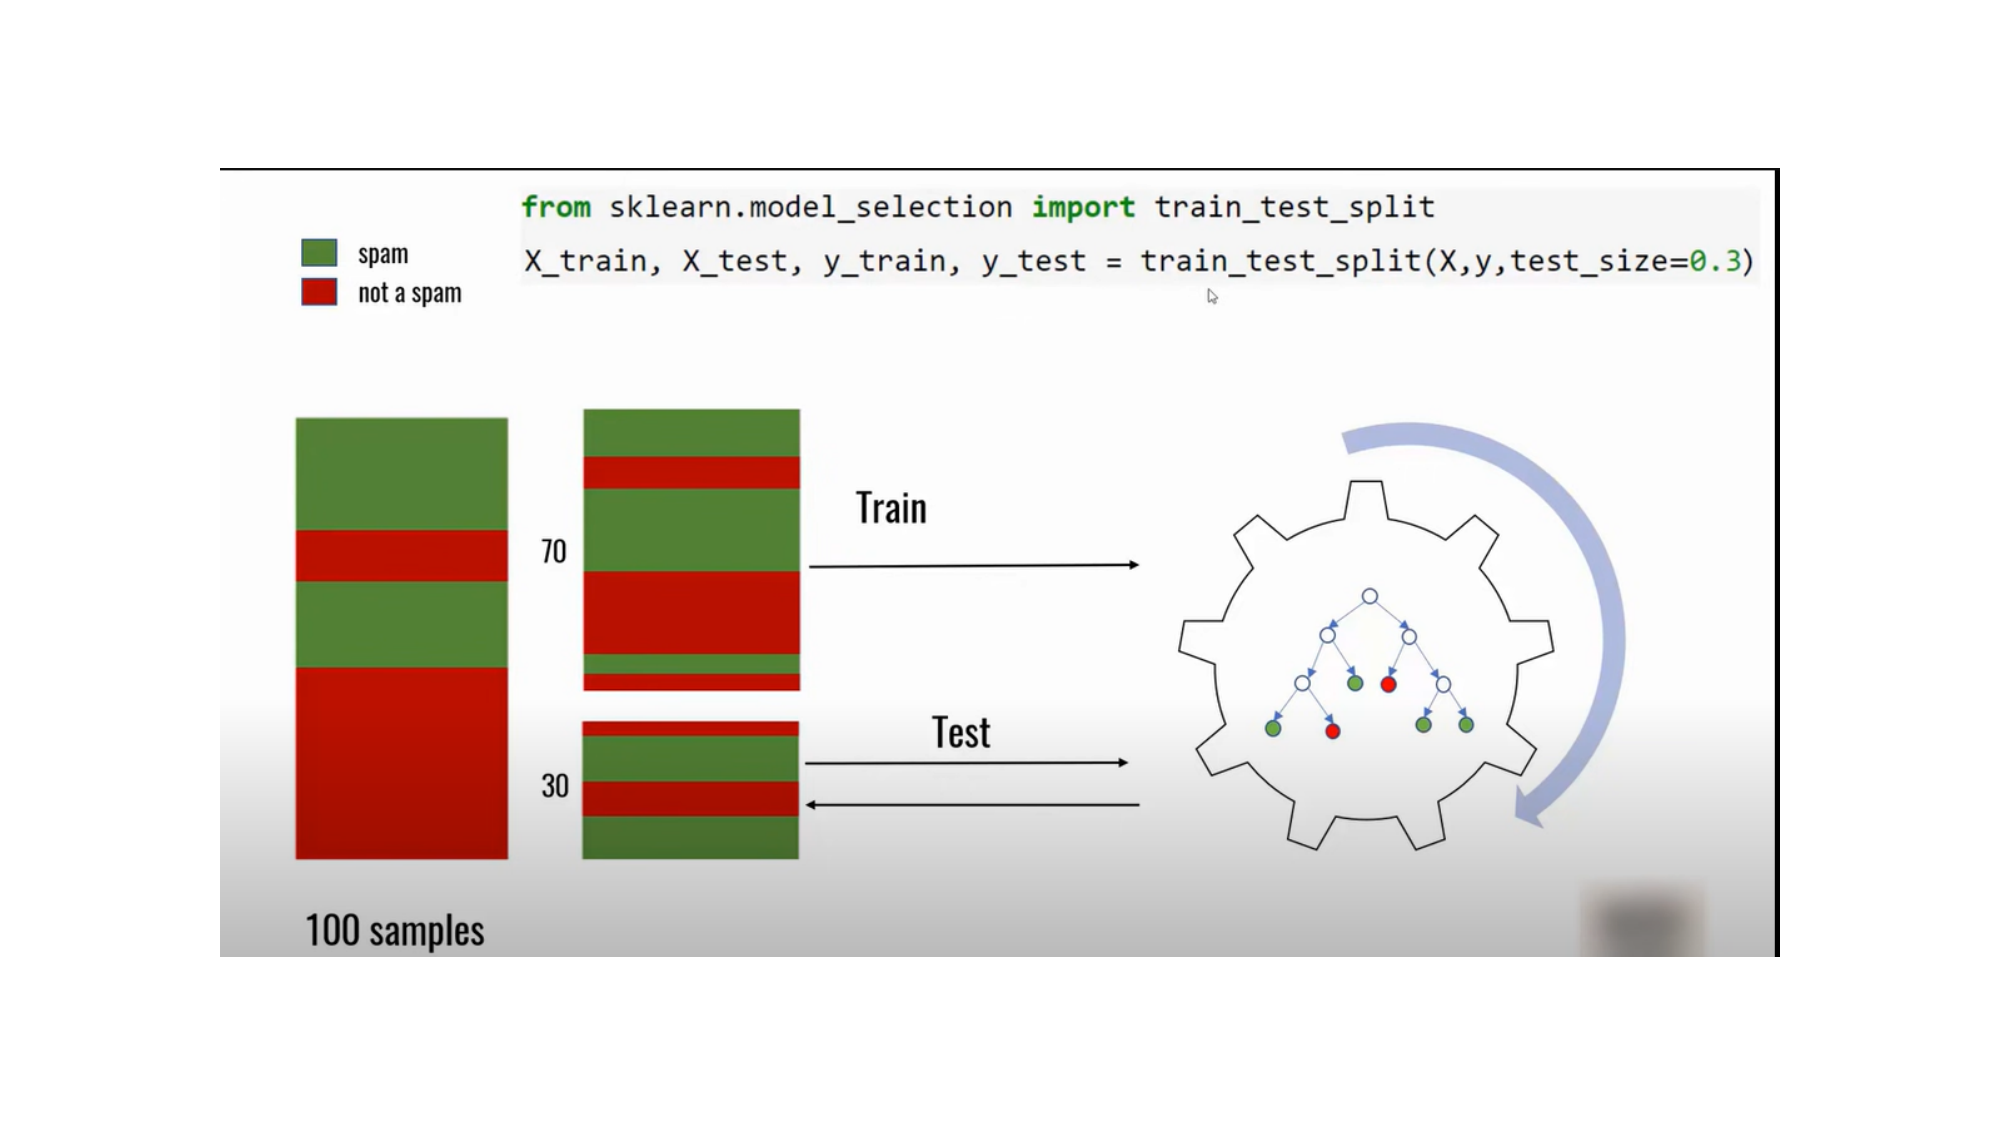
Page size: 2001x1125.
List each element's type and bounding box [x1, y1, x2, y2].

picture [220, 168, 1780, 957]
